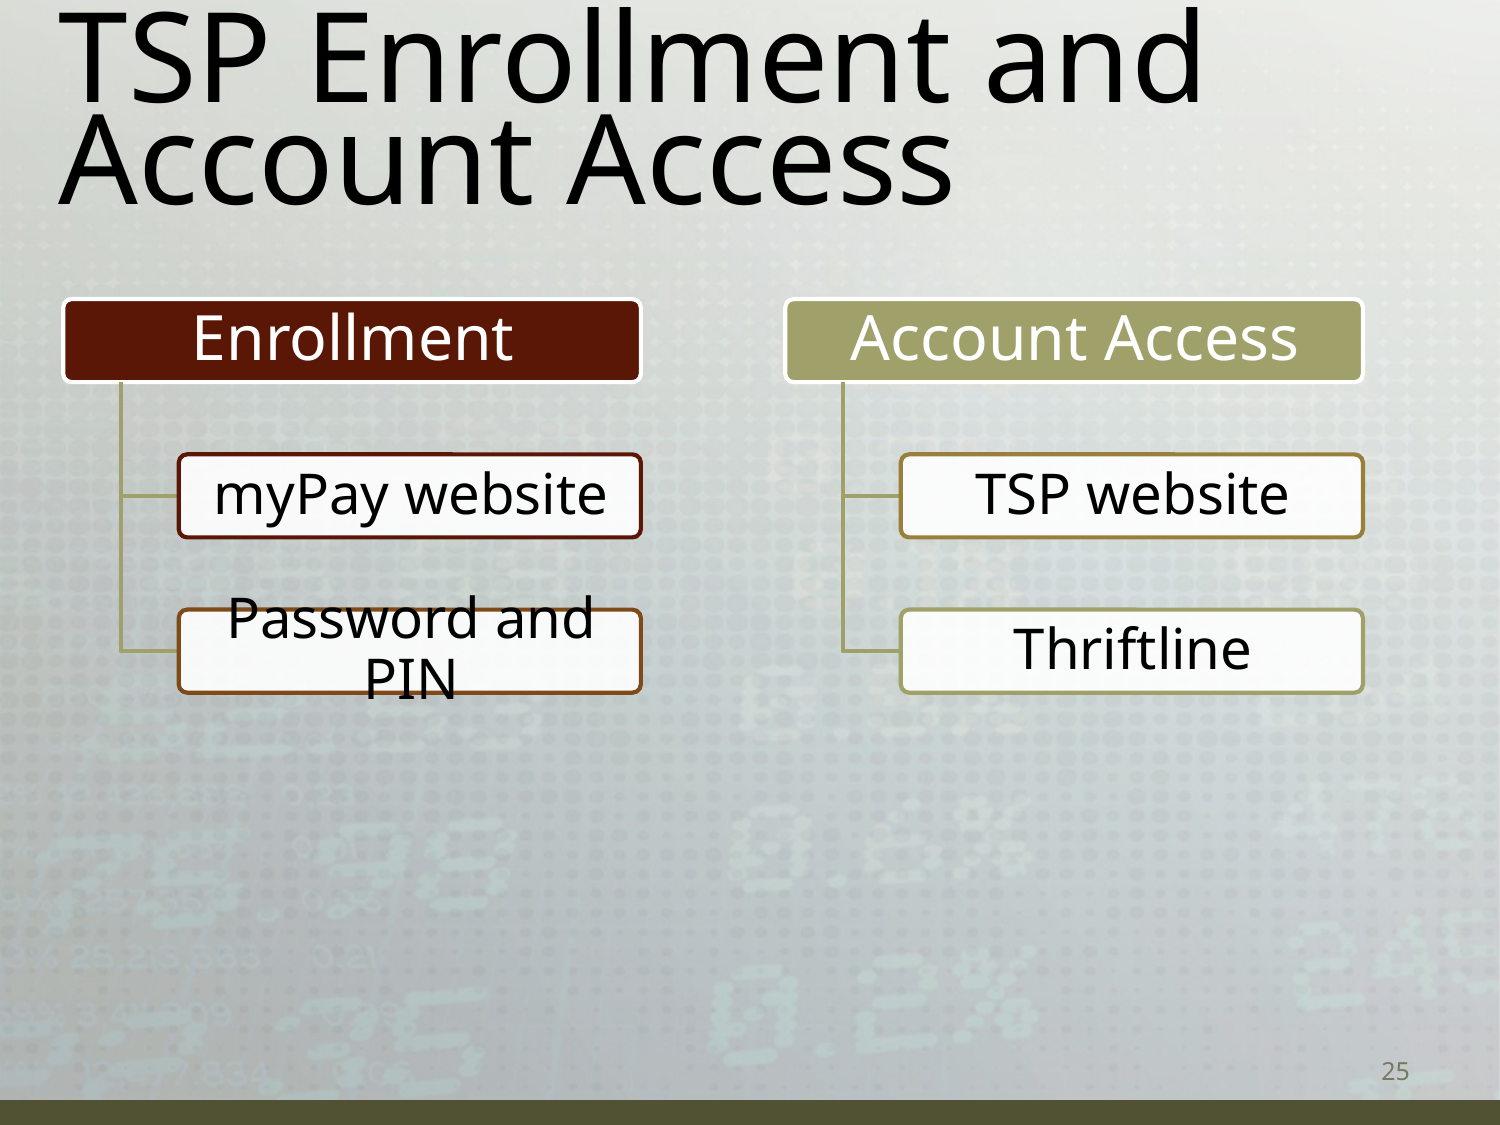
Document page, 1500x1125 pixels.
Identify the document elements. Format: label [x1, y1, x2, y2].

list [62, 115, 1364, 877]
picture [0, 0, 1500, 1100]
